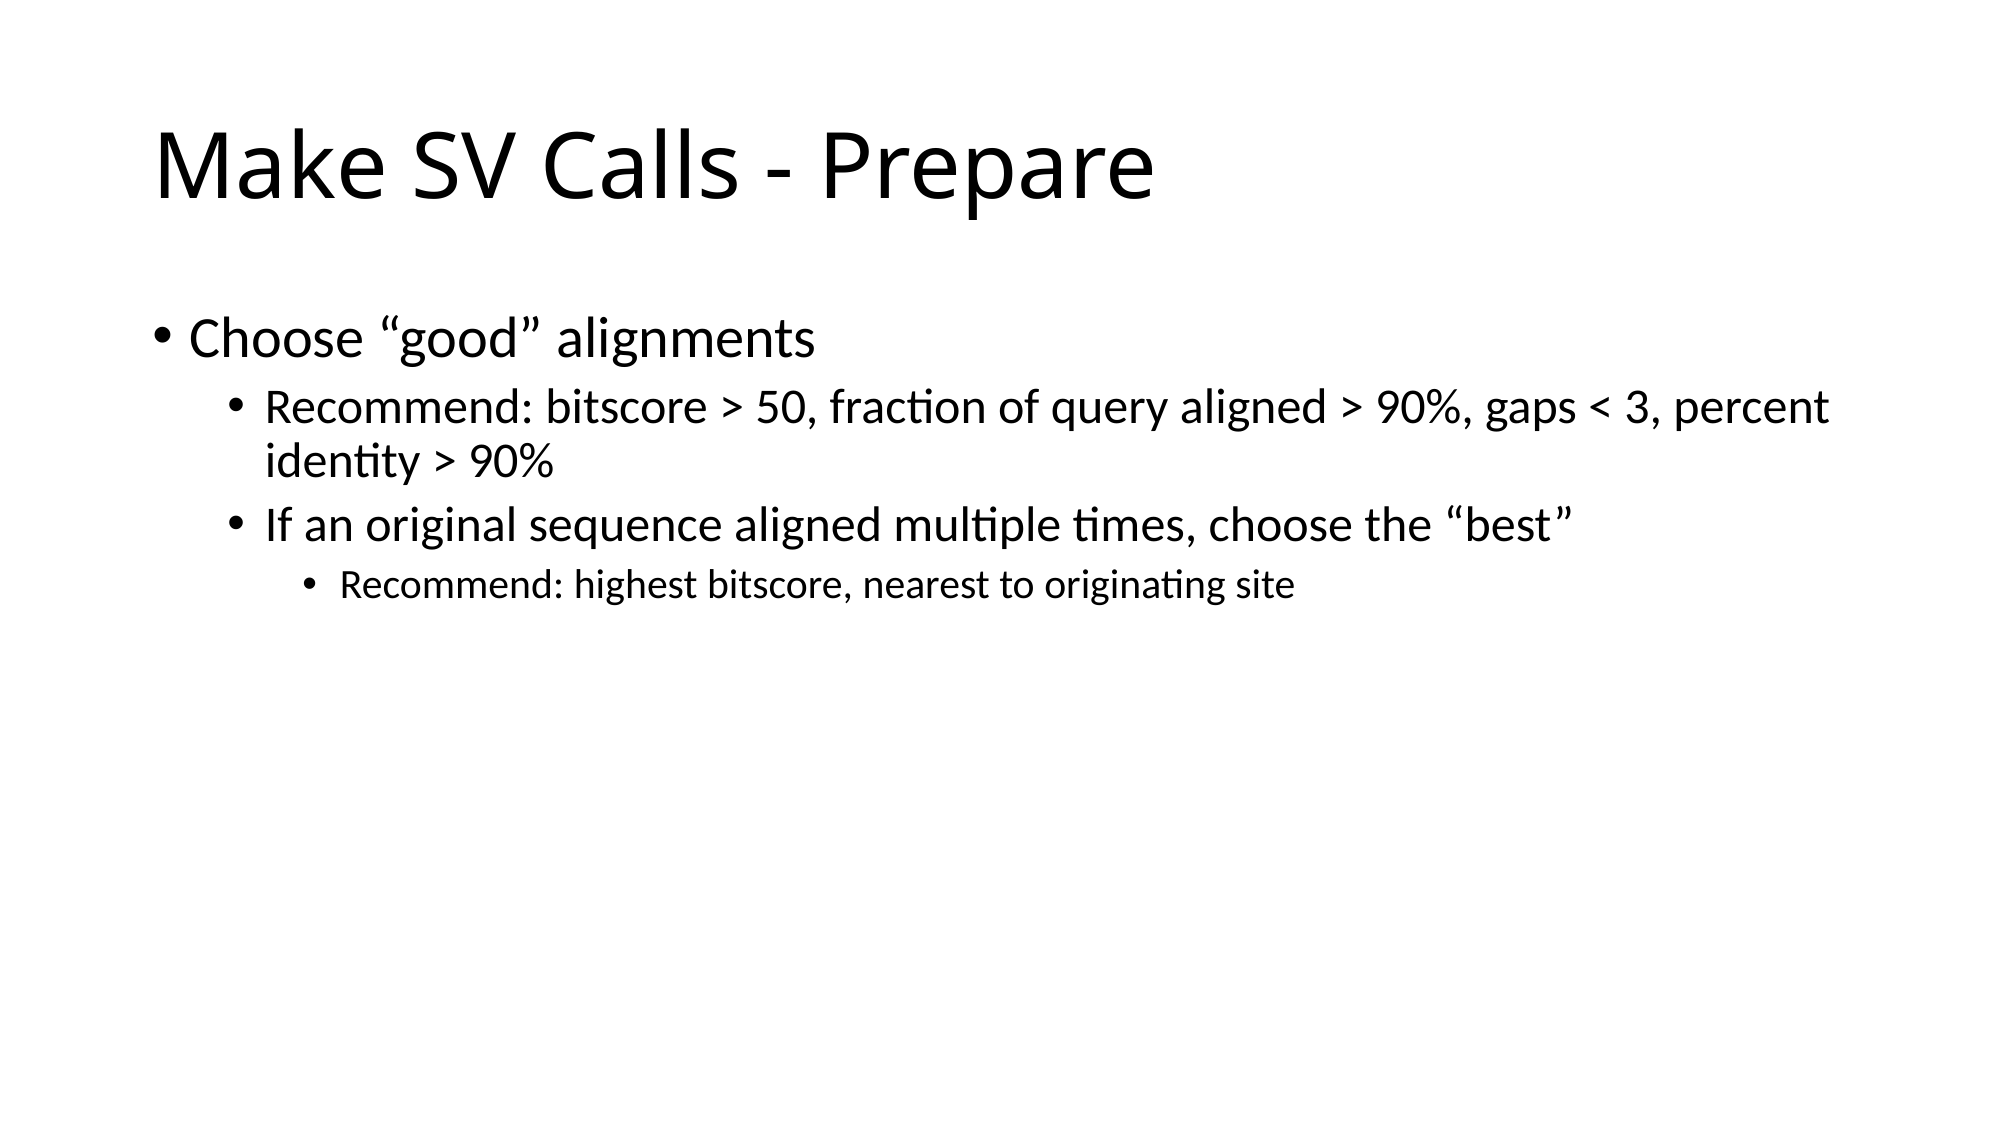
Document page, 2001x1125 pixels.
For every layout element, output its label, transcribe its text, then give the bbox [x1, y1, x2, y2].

list Choose “good” alignments Recommend: bitscore > 50, fraction of query aligned > 90%, gaps < 3, percent identity > 90% If an original sequence aligned multiple times, choose the “best” Recommend: highest bitscore, nearest to originating site [137, 299, 1863, 1014]
title Make SV Calls - Prepare [137, 59, 1863, 278]
